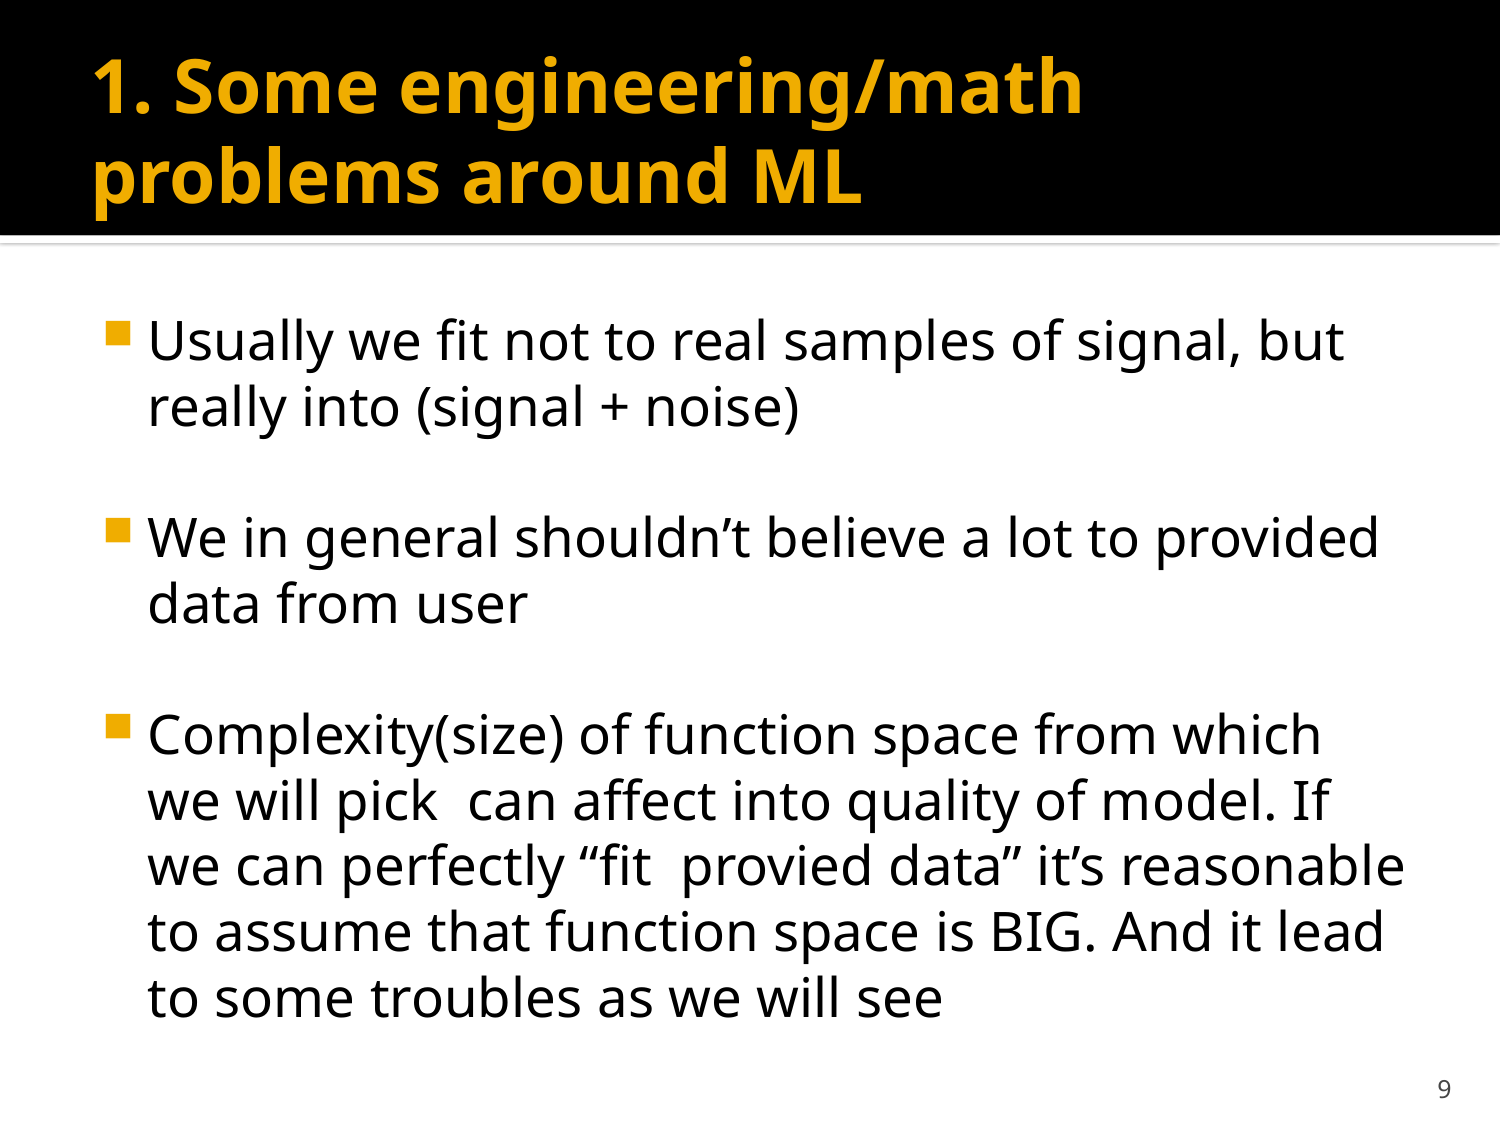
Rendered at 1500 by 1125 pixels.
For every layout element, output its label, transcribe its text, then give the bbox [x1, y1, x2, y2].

title 1. Some engineering/math problems around ML [75, 25, 1425, 231]
slide_number 9 [1345, 1062, 1467, 1108]
